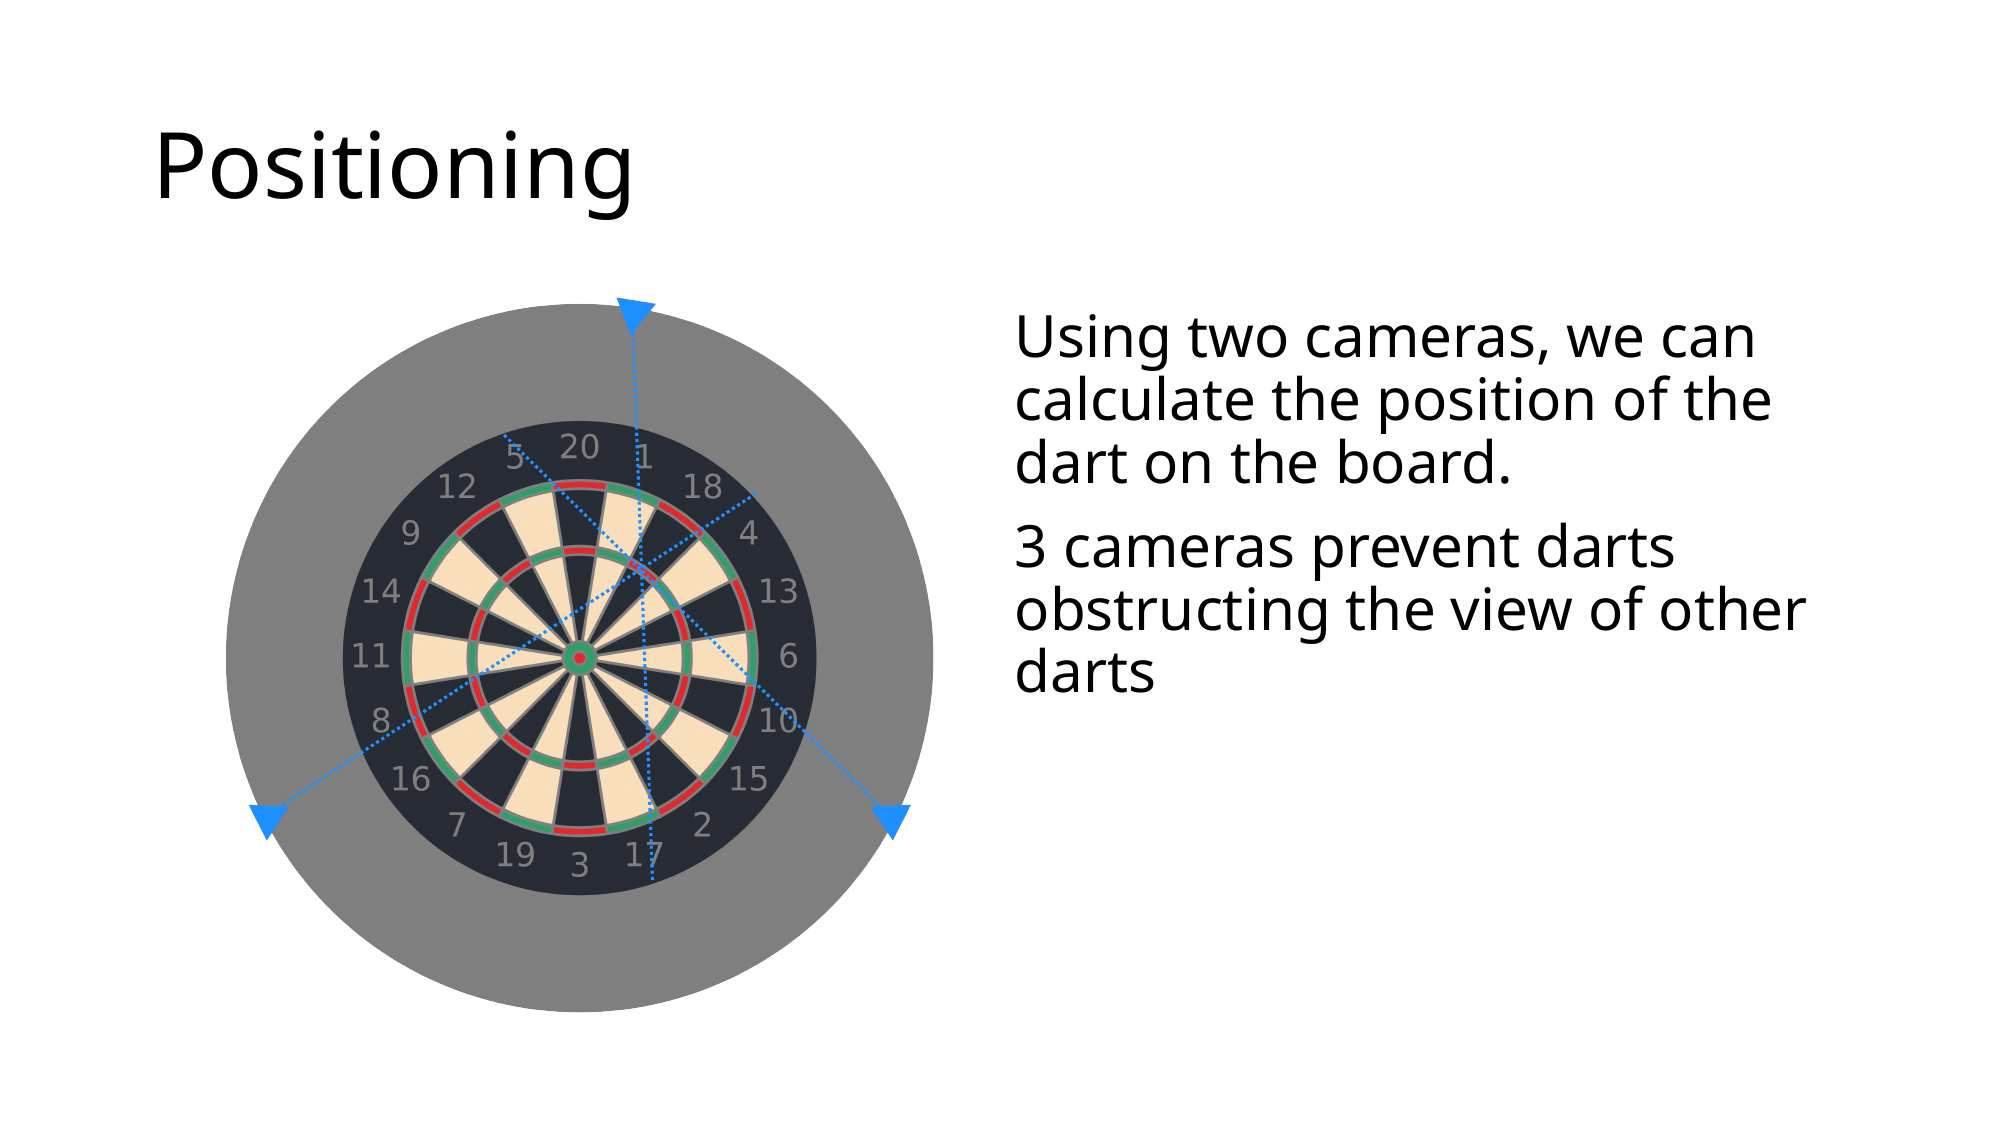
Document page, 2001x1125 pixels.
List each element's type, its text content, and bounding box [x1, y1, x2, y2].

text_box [653, 434, 890, 816]
title Positioning [137, 59, 1863, 278]
list Using two cameras, we can calculate the position of the dart on the board. 3 cameras prevent darts obstructing the view of other darts [999, 299, 1863, 1014]
picture [213, 292, 946, 1024]
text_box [631, 312, 653, 881]
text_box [503, 434, 631, 816]
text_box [265, 493, 503, 816]
